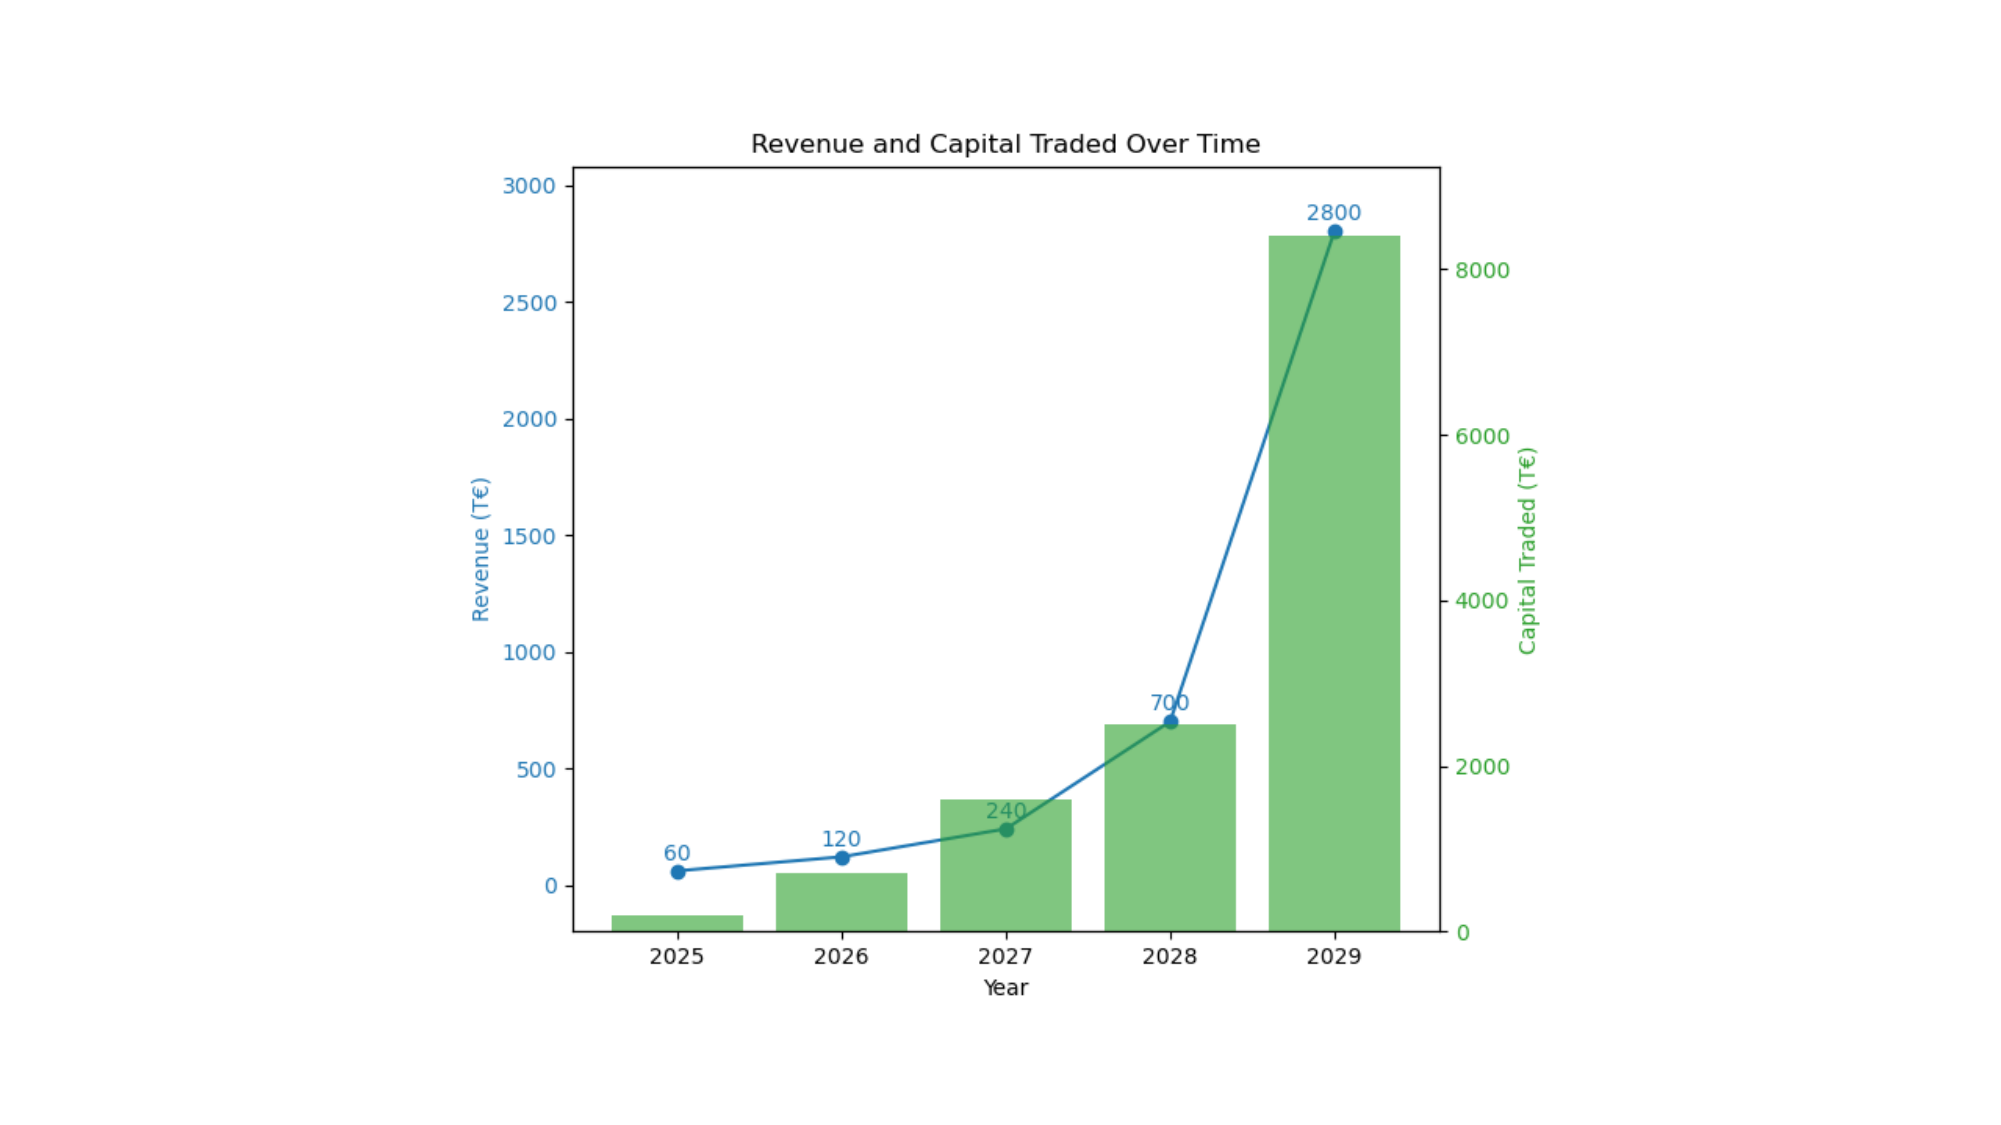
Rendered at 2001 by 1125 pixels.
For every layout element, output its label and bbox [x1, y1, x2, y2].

picture [443, 117, 1557, 1008]
